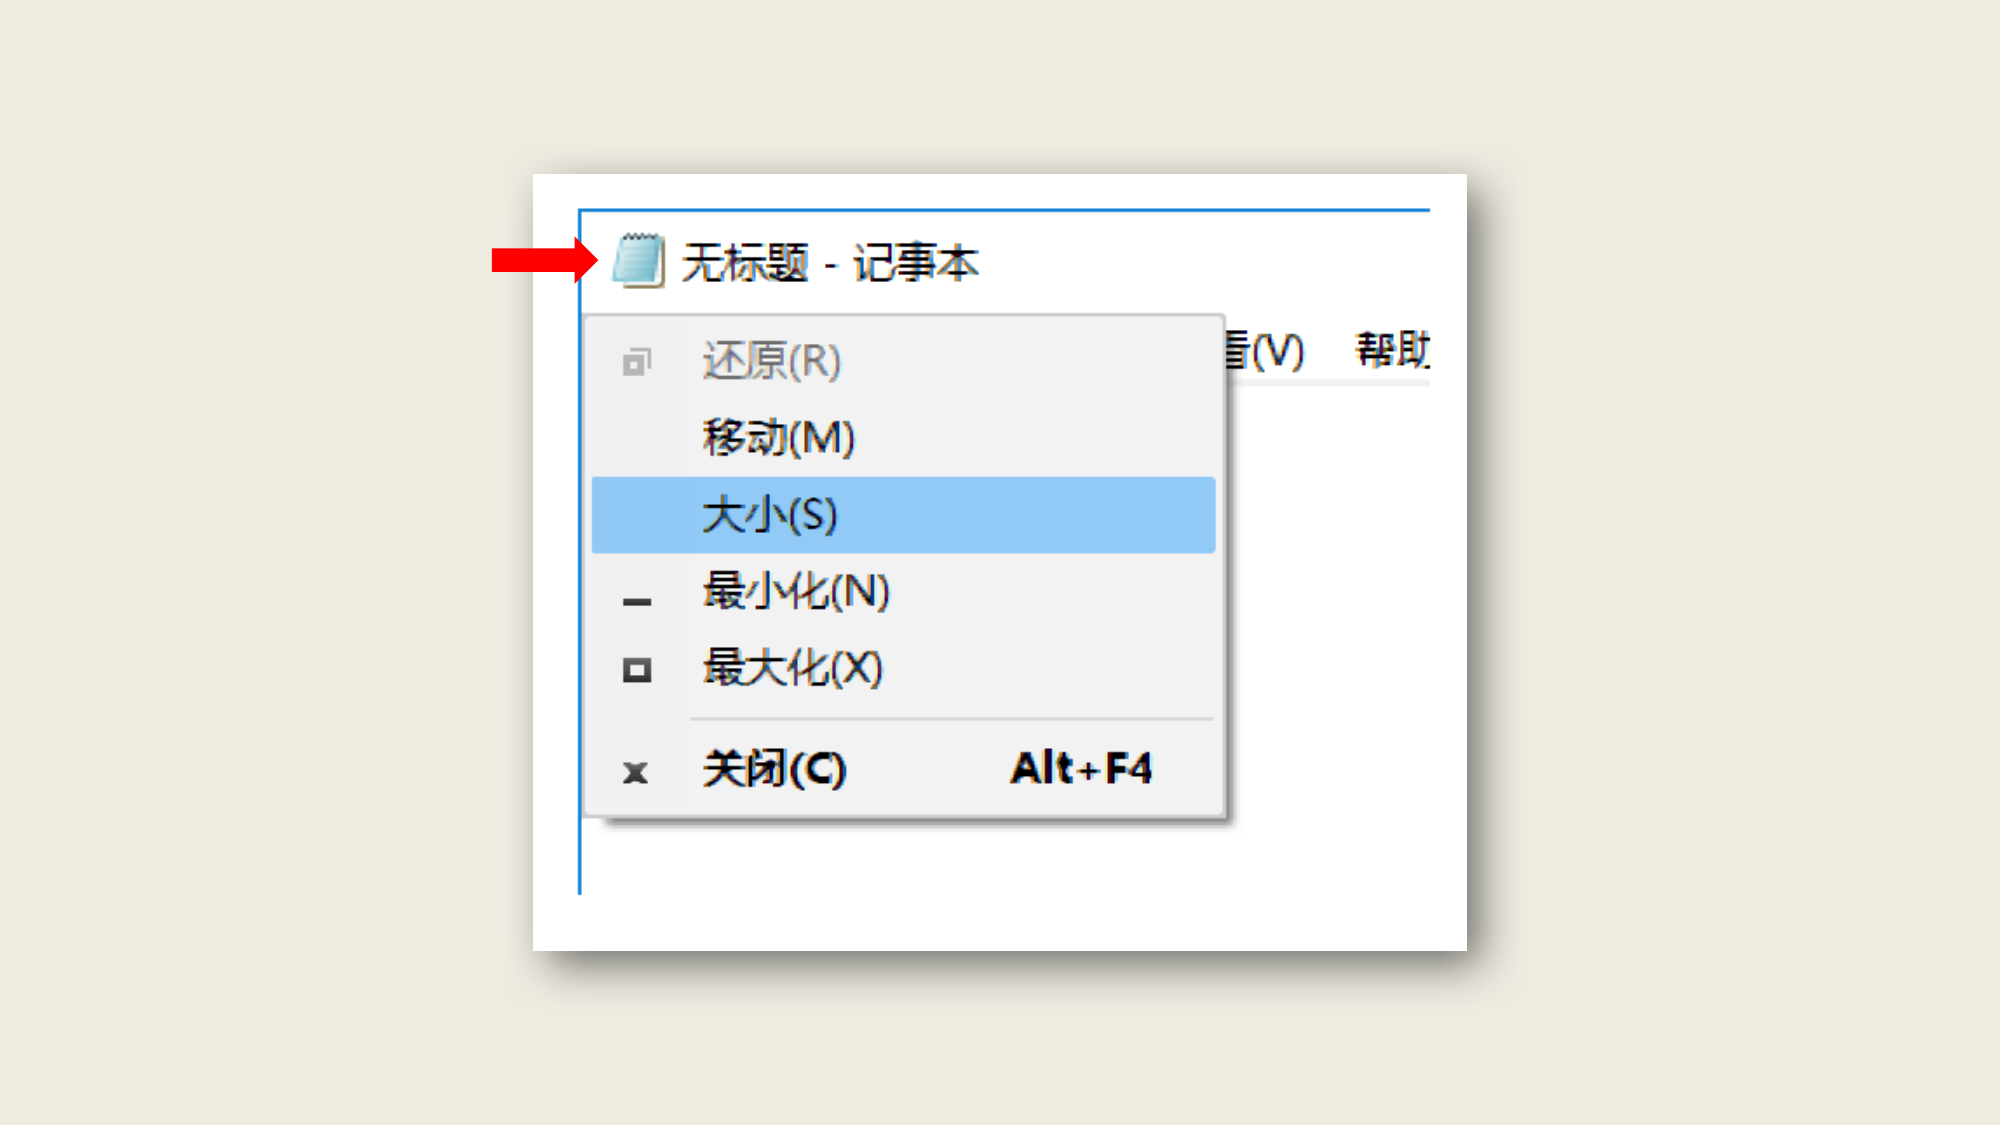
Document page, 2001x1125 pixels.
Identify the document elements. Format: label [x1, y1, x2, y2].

picture [533, 173, 1467, 951]
text_box [489, 246, 528, 274]
